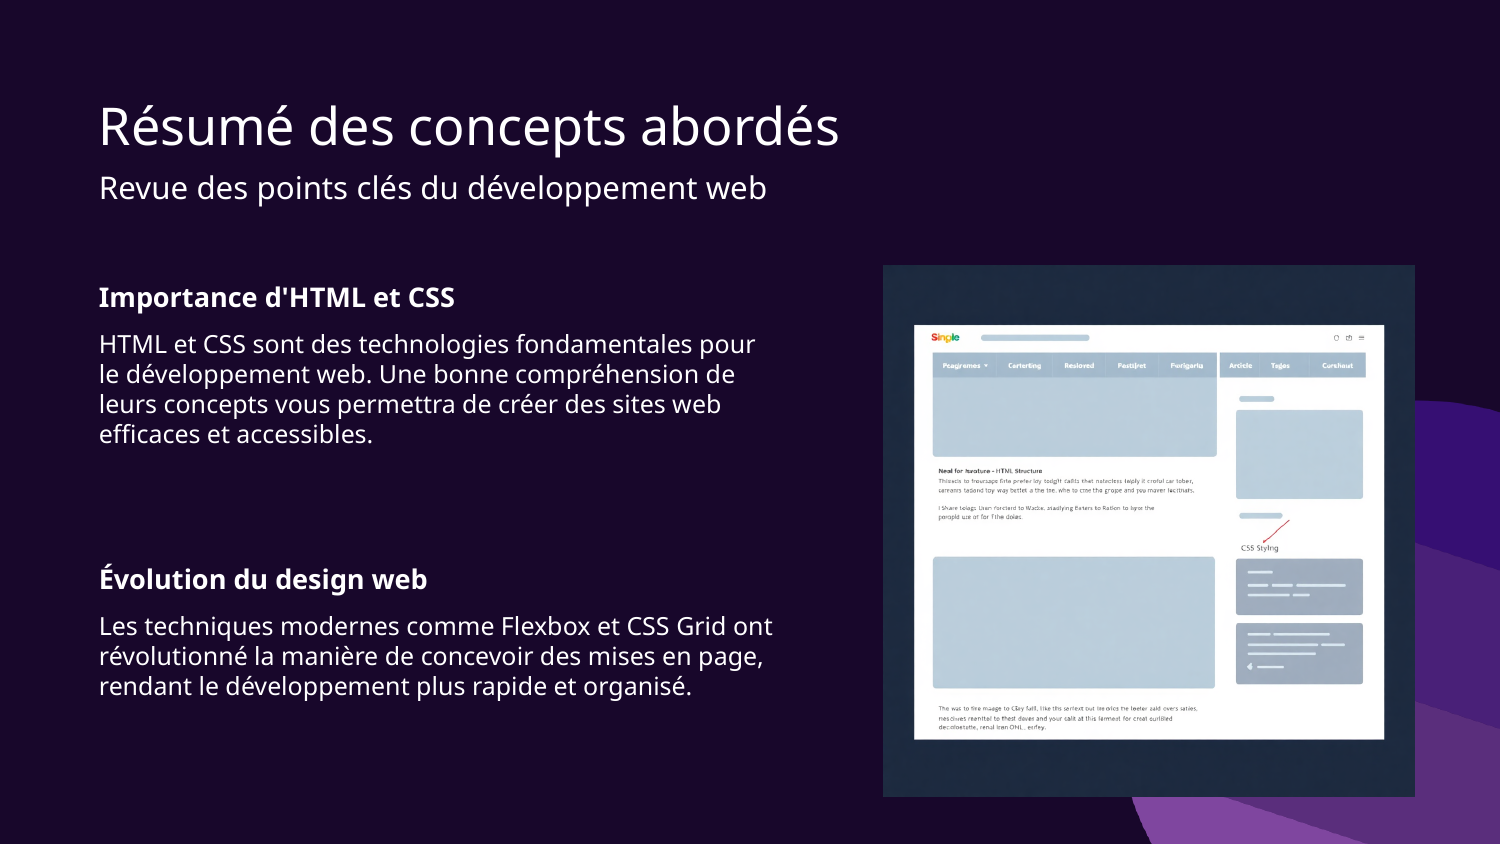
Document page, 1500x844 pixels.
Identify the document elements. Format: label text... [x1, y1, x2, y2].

picture [0, 0, 1500, 844]
text_box Revue des points clés du développement web [83, 152, 1415, 219]
text_box HTML et CSS sont des technologies fondamentales pour le développement web. Une bonne compréhension de leurs concepts vous permettra de créer des sites web efficaces et accessibles. [83, 313, 792, 525]
text_box Importance d'HTML et CSS [83, 265, 792, 313]
text_box Évolution du design web [83, 547, 792, 595]
text_box Les techniques modernes comme Flexbox et CSS Grid ont révolutionné la manière de concevoir des mises en page, rendant le développement plus rapide et organisé. [83, 595, 792, 807]
text_box Résumé des concepts abordés [83, 23, 1415, 152]
